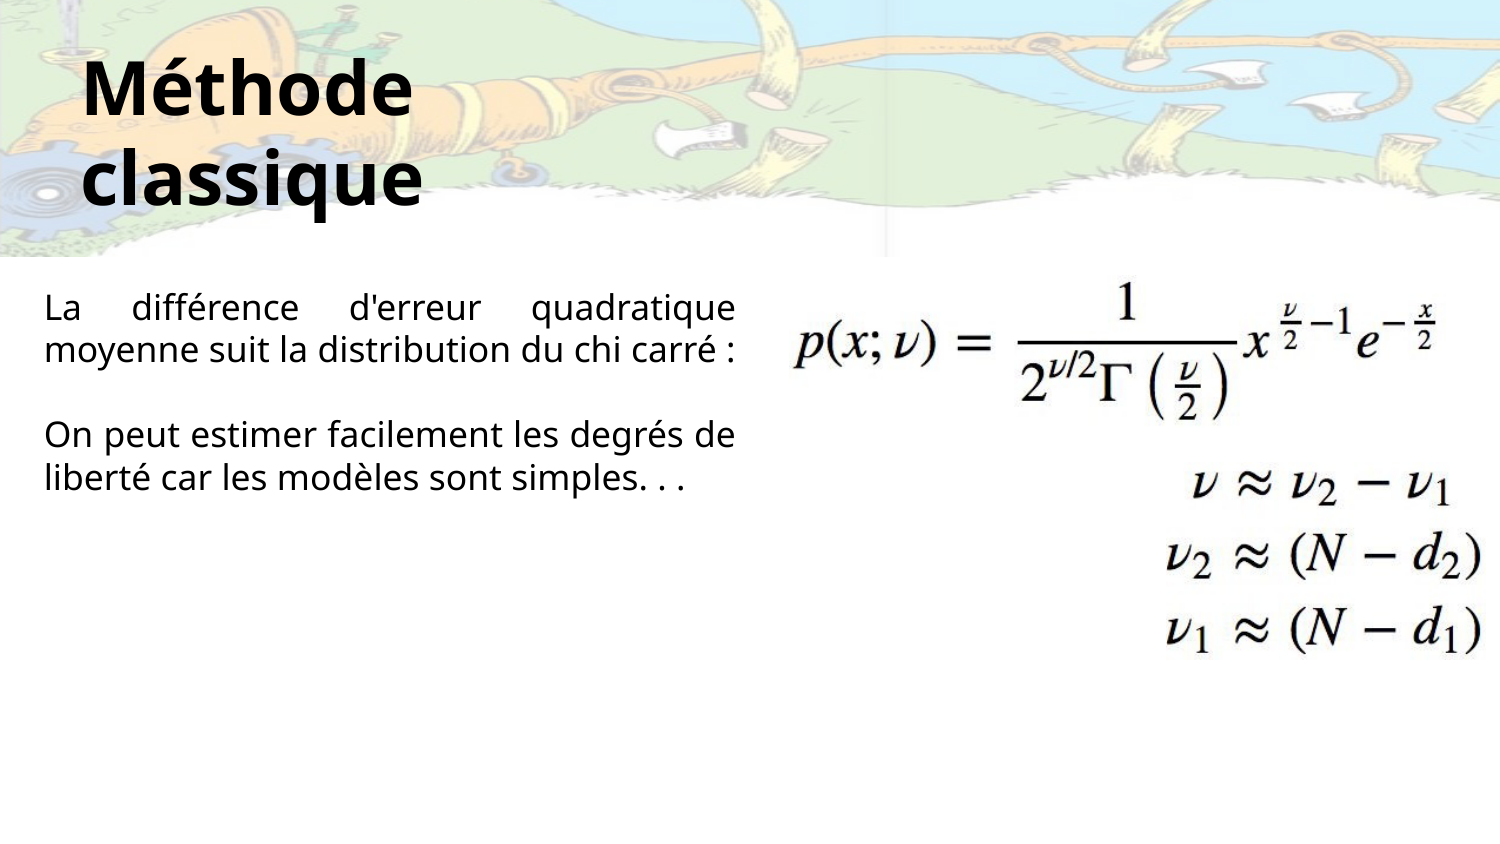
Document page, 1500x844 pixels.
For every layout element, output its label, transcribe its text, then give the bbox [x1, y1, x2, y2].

text_box La différence d'erreur quadratique moyenne suit la distribution du chi carré : On peut estimer facilement les degrés de liberté car les modèles sont simples. . . [41, 279, 737, 716]
picture [1166, 462, 1486, 660]
picture [789, 275, 1447, 428]
picture [0, 0, 1500, 257]
